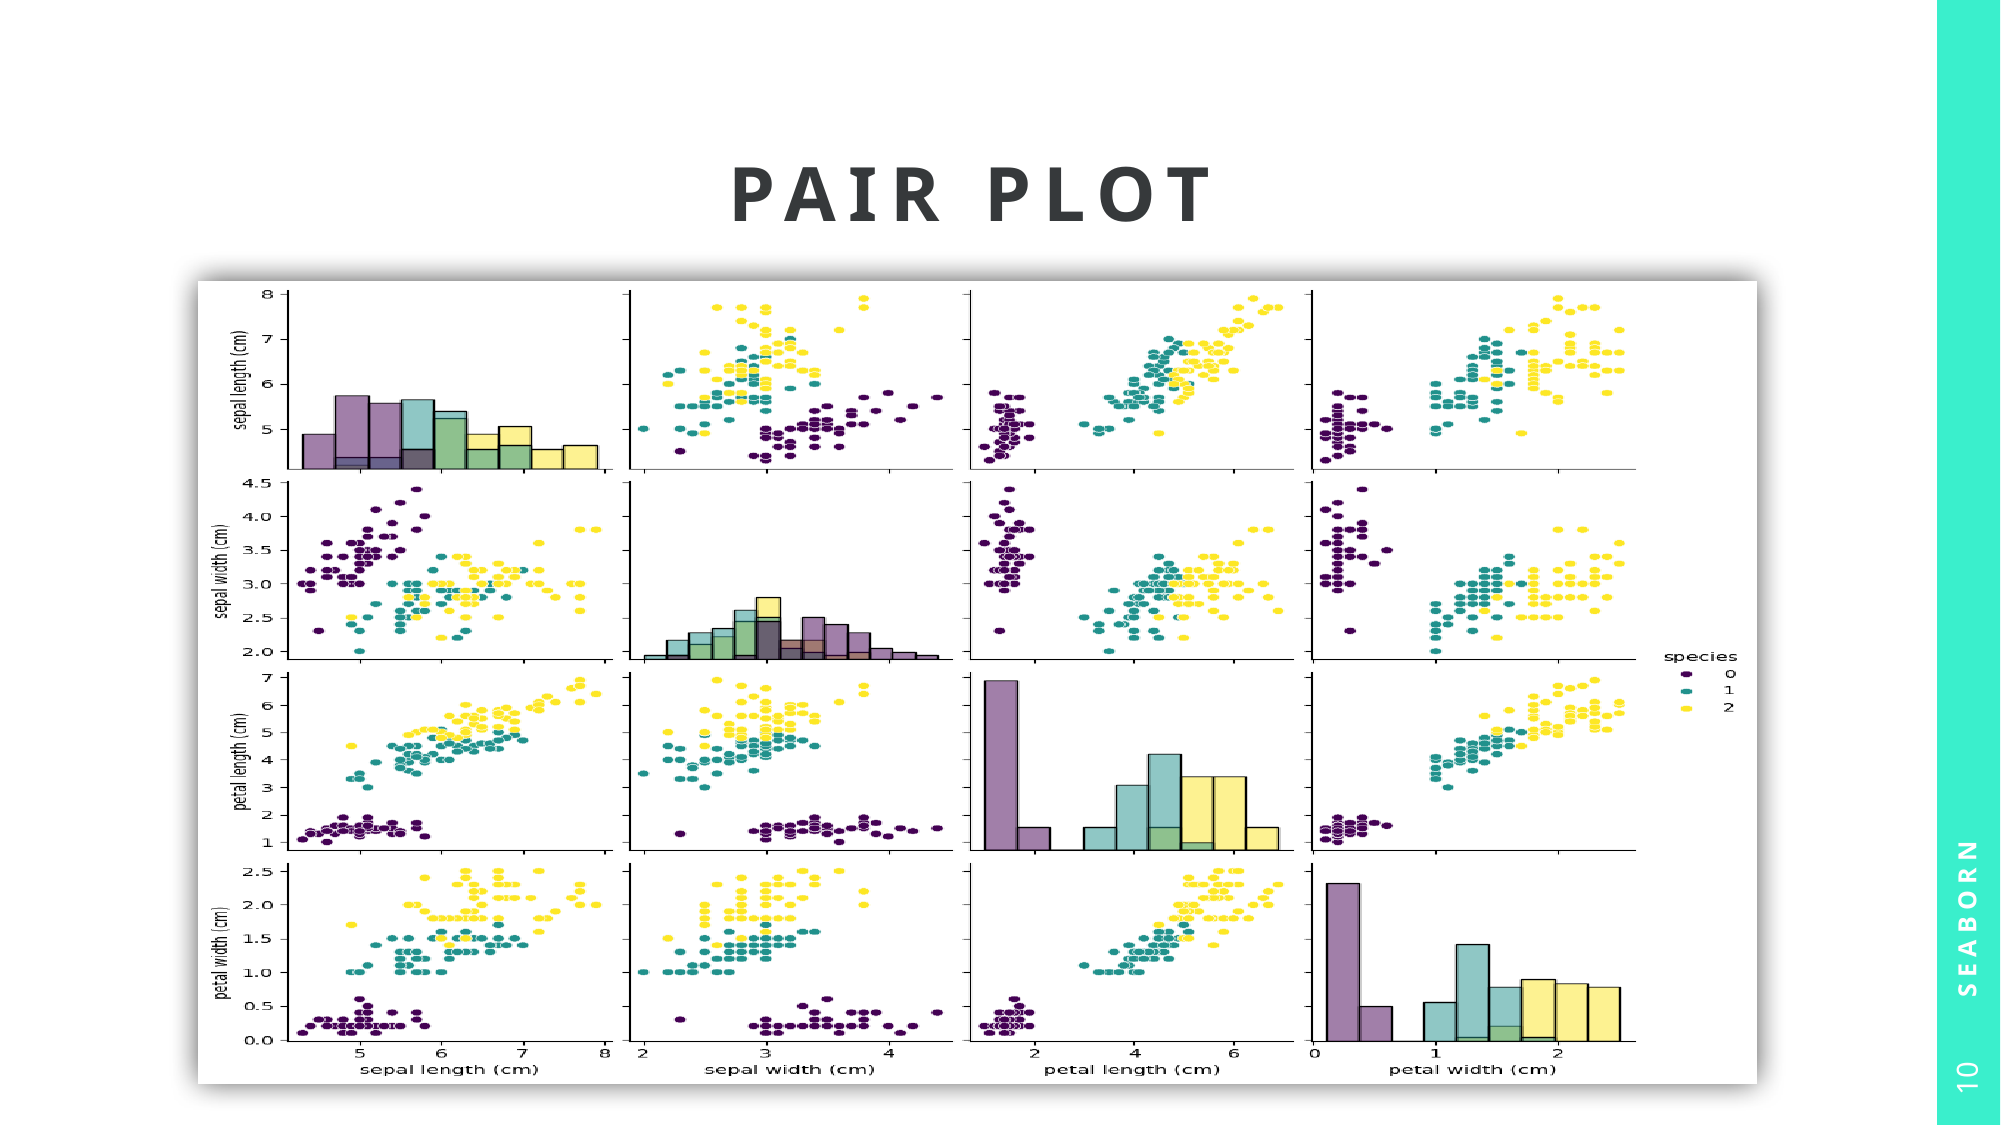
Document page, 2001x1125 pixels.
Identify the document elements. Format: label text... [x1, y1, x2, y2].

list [198, 281, 1757, 1084]
slide_number 10 [1937, 1032, 2000, 1125]
footer seaborn [1937, 0, 2000, 1032]
title Pair plot [139, 143, 1800, 251]
